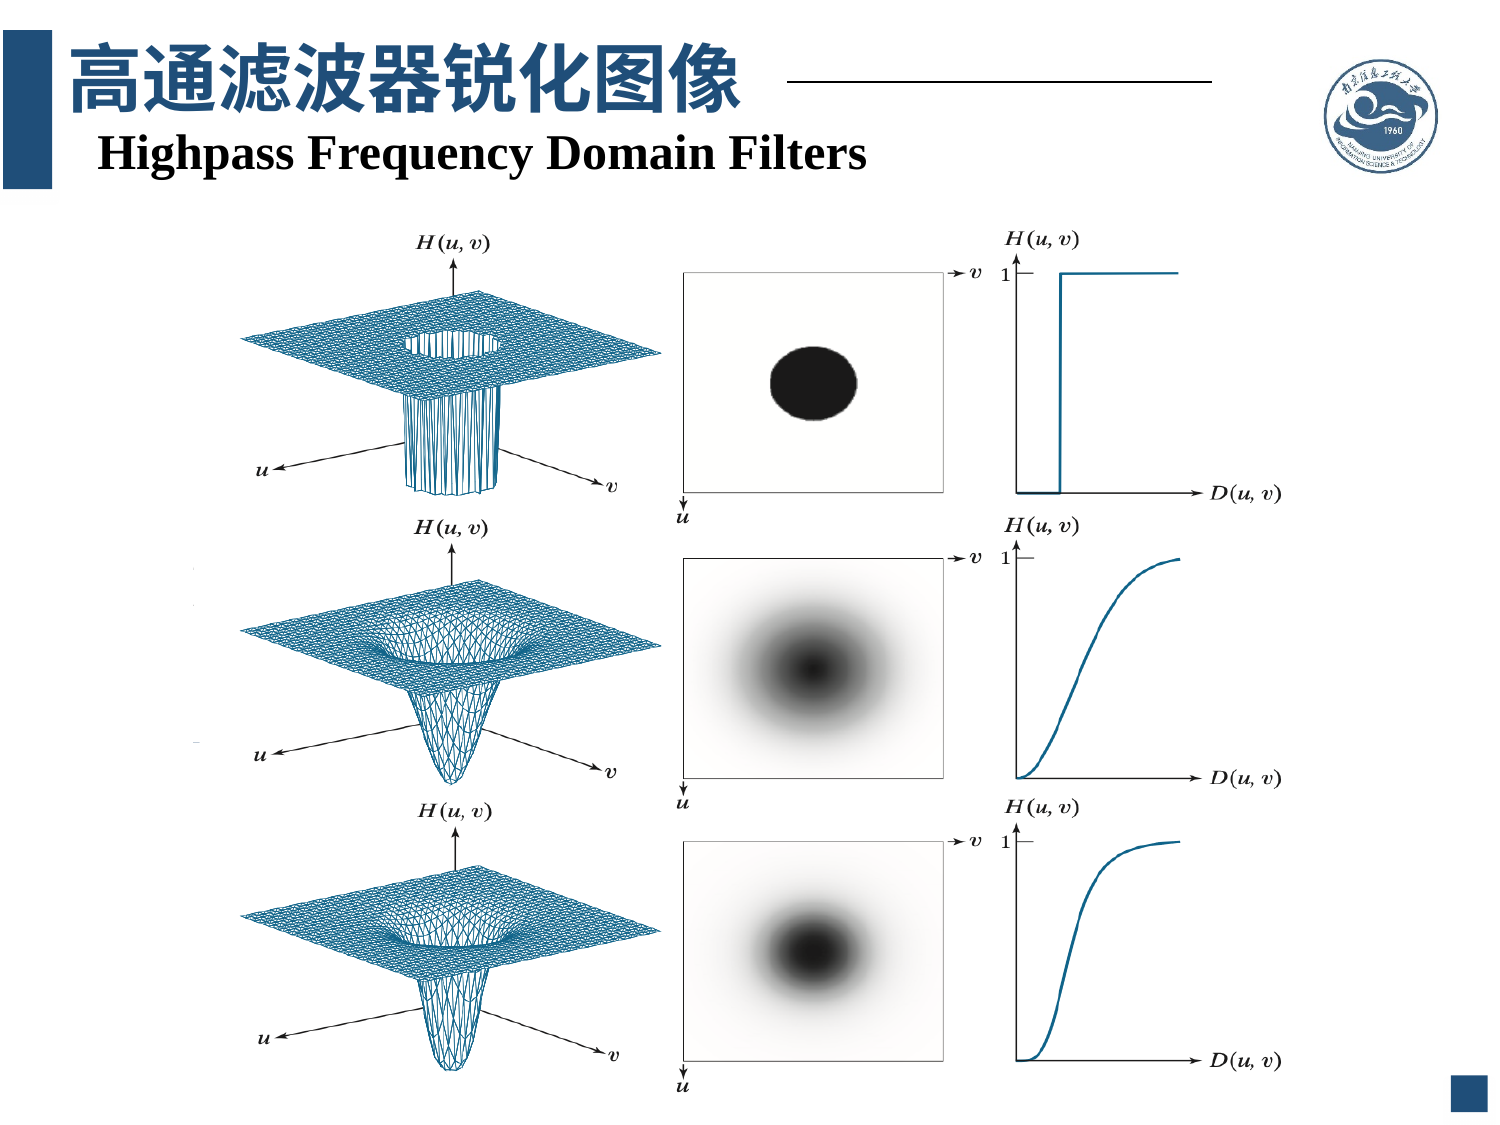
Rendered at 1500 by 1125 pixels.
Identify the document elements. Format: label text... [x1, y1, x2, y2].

picture [193, 207, 1309, 1113]
text_box [2, 29, 53, 190]
text_box 高通滤波器锐化图像 [52, 16, 759, 148]
picture [1308, 44, 1452, 185]
text_box [1450, 1074, 1489, 1113]
text_box Highpass Frequency Domain Filters [82, 86, 943, 220]
